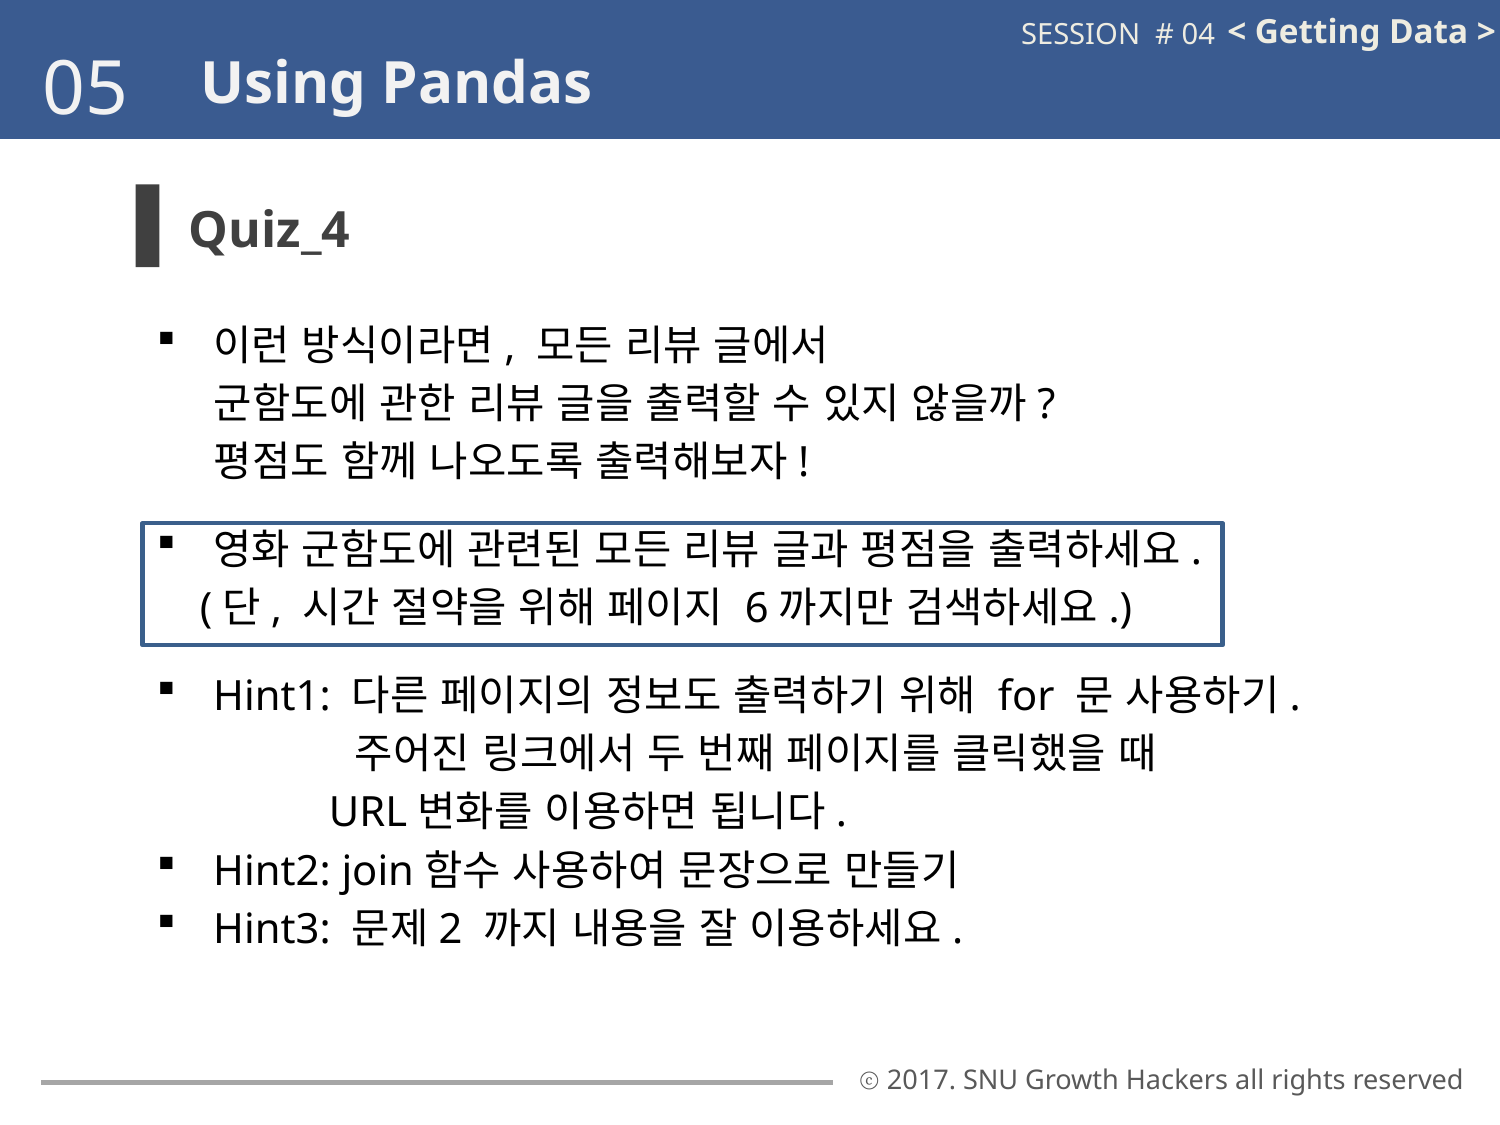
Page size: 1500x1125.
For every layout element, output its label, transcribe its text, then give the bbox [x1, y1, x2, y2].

text_box [0, 0, 1500, 139]
text_box SESSION # 04 [1006, 7, 1238, 58]
text_box Using Pandas [186, 37, 608, 123]
text_box Quiz_4 [174, 189, 366, 265]
text_box < Getting Data > [1212, 2, 1500, 58]
text_box [140, 521, 1225, 647]
text_box ⓒ 2017. SNU Growth Hackers all rights reserved [844, 1055, 1495, 1103]
text_box 이런 방식이라면, 모든 리뷰 글에서 군함도에 관한 리뷰 글을 출력할 수 있지 않을까? 평점도 함께 나오도록 출력해보자! 영화 군함도에 관련된 모든 리뷰 글과 평점을 출력하세요. (단, 시간 절약을 위해 페이지 6까지만 검색하세요.) Hint1: 다른 페이지의 정보도 출력하기 위해 for 문 사용하기. 주어진 링크에서 두 번째 페이지를 클릭했을 때 URL변화를 이용하면 됩니다. Hint2: join함수 사용하여 문장으로 만들기 Hint3: 문제2 까지 내용을 잘 이용하세요. [141, 310, 1418, 965]
text_box [134, 182, 161, 269]
text_box 05 [27, 32, 144, 138]
